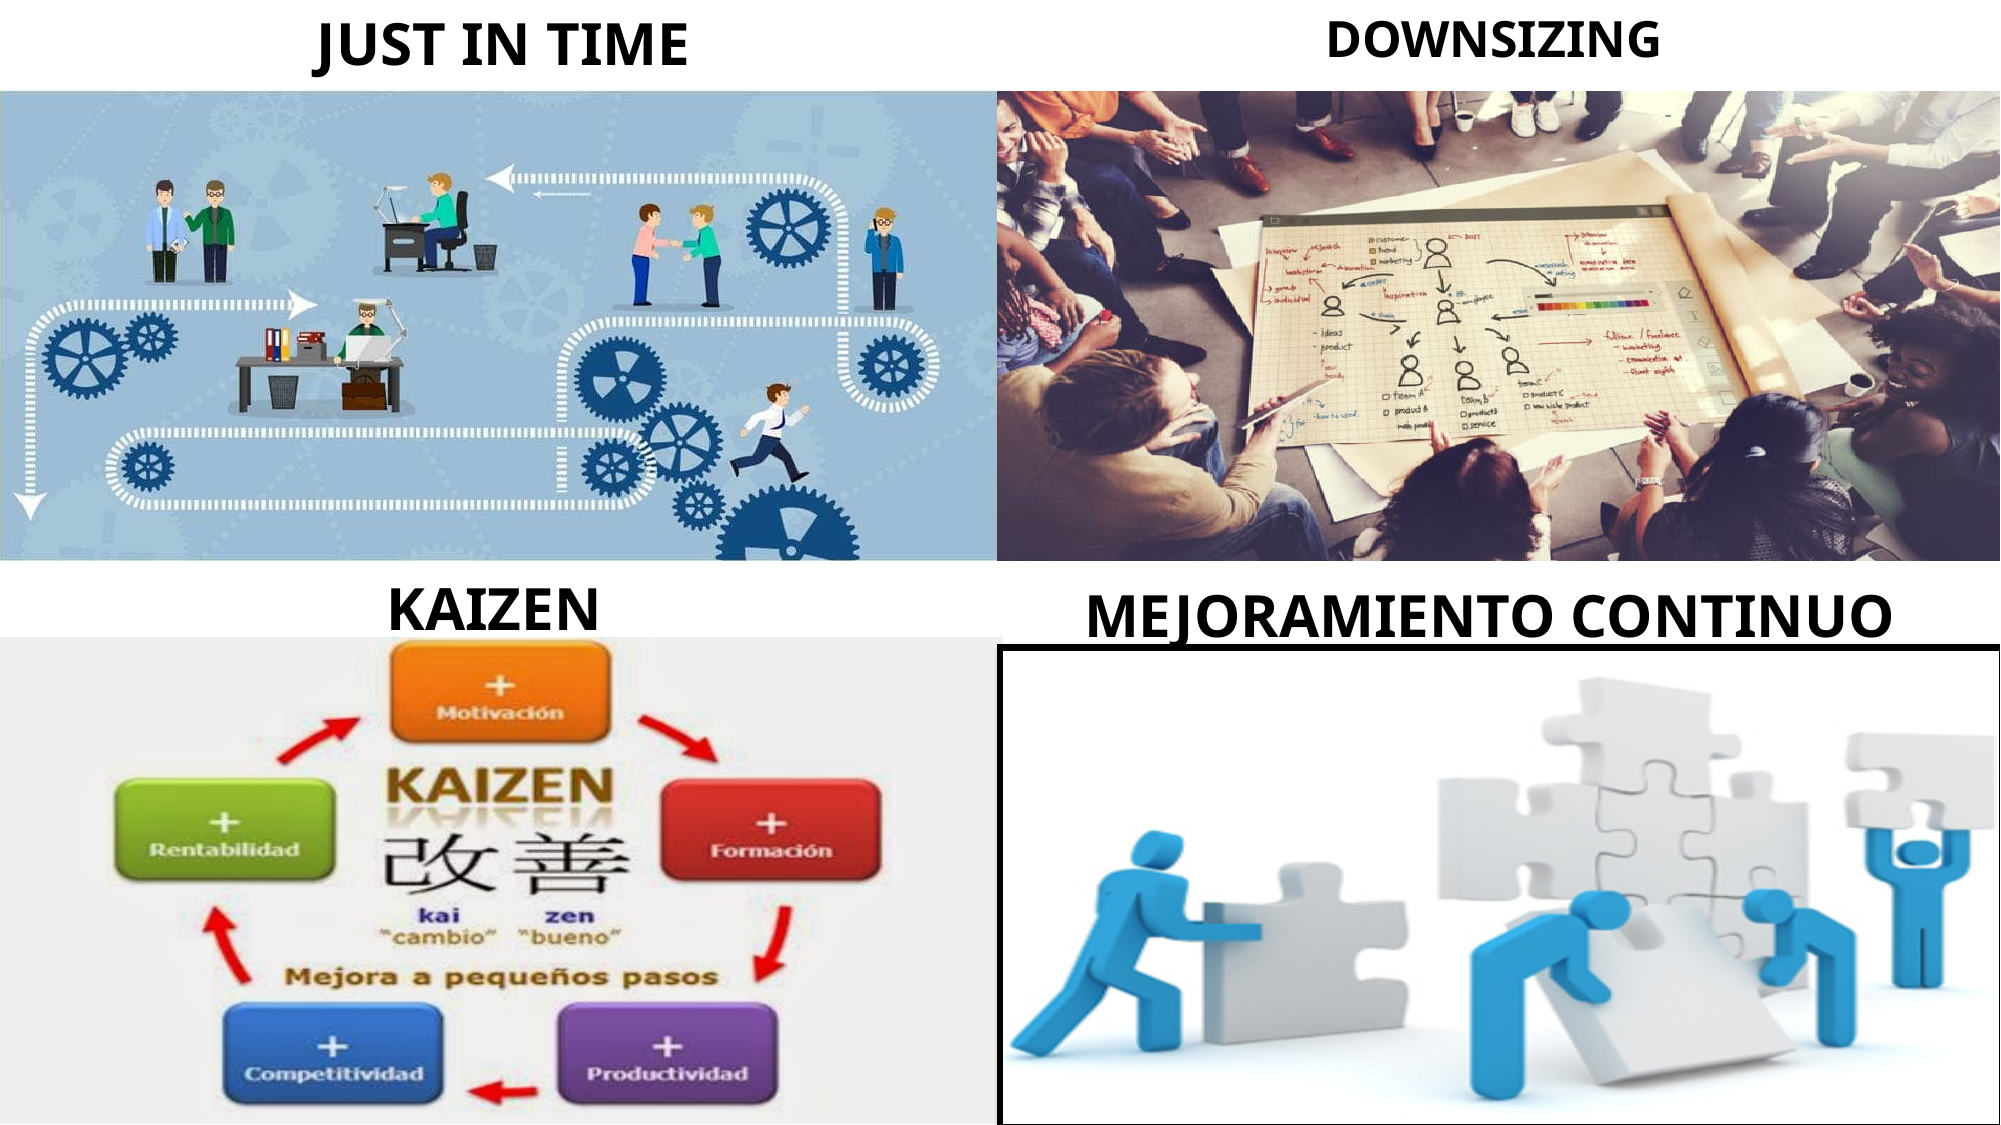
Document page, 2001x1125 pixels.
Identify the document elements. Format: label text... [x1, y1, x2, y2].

text_box JUST IN TIME [55, 0, 952, 85]
text_box DOWNSIZING [988, 0, 2000, 75]
text_box KAIZEN [0, 564, 989, 637]
picture [0, 89, 2000, 561]
text_box MEJORAMIENTO CONTINUO CONTINUO [1039, 571, 1940, 643]
picture [0, 637, 2000, 1125]
